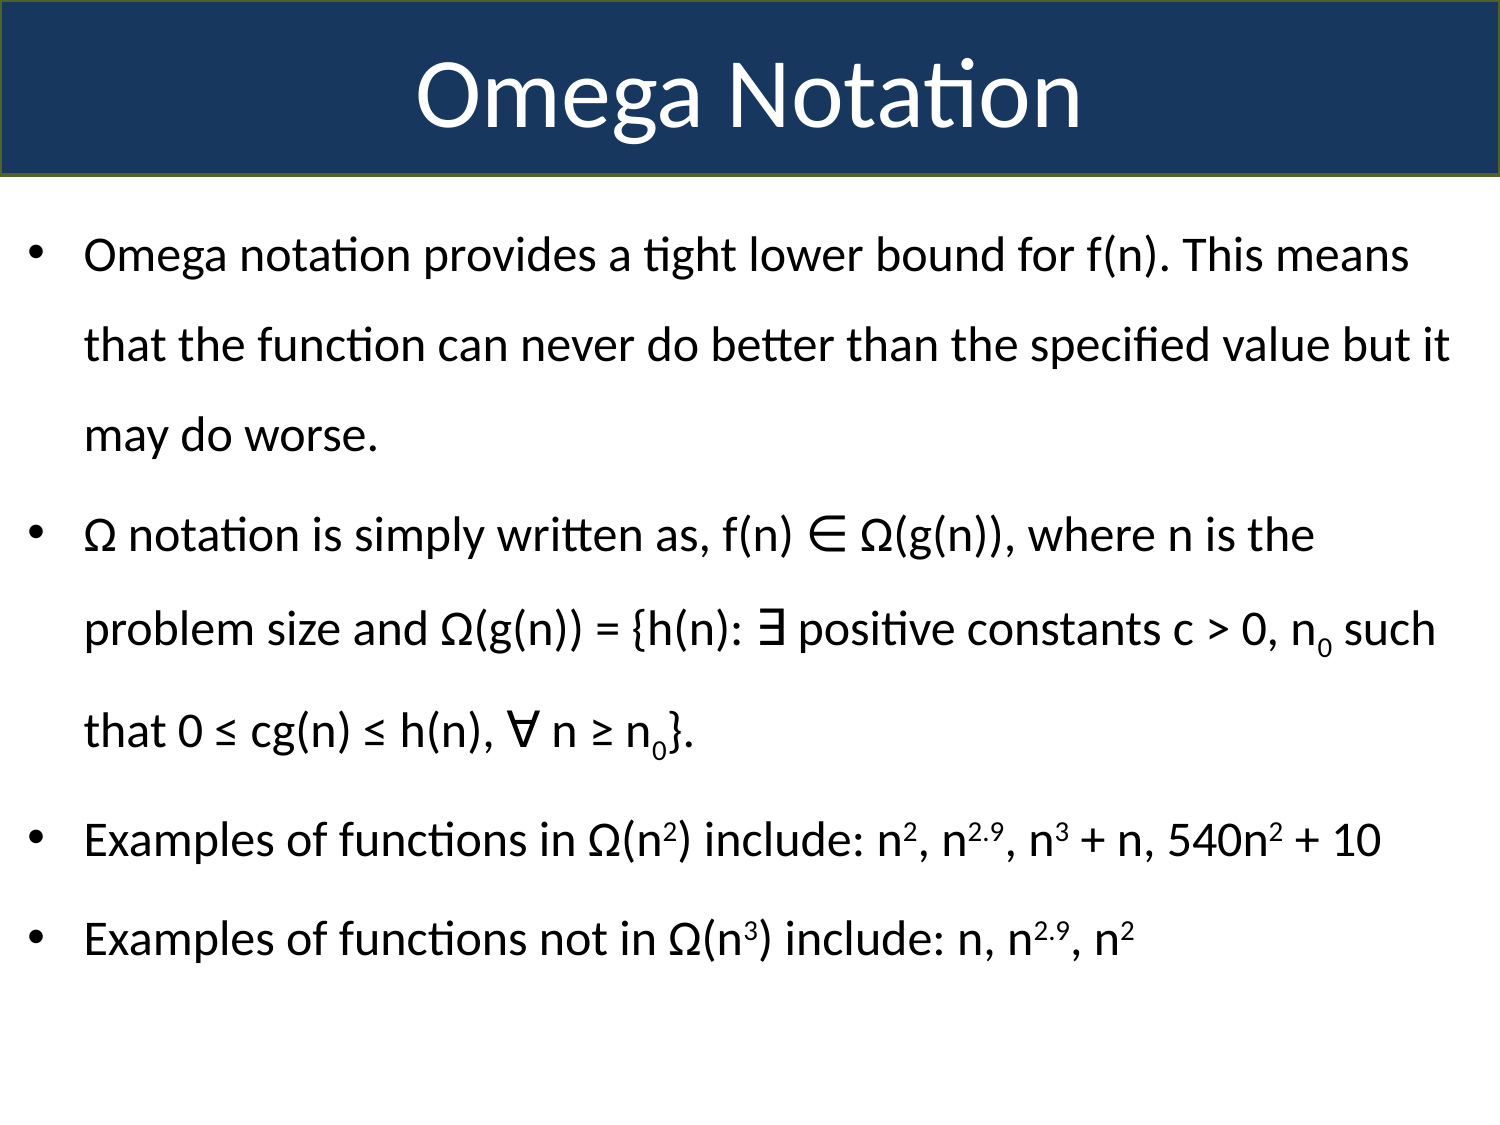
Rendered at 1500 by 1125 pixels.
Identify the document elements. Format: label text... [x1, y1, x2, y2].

text_box Omega notation provides a tight lower bound for f(n). This means that the function can never do better than the specified value but it may do worse. Ω notation is simply written as, f(n) ∈ Ω(g(n)), where n is the problem size and Ω(g(n)) = {h(n): ∃ positive constants c > 0, n0 such that 0 ≤ cg(n) ≤ h(n), ∀ n ≥ n0}. Examples of functions in Ω(n2) include: n2, n2.9, n3 + n, 540n2 + 10 Examples of functions not in Ω(n3) include: n, n2.9, n2 [12, 183, 1500, 1075]
text_box Omega Notation [0, 0, 1500, 177]
